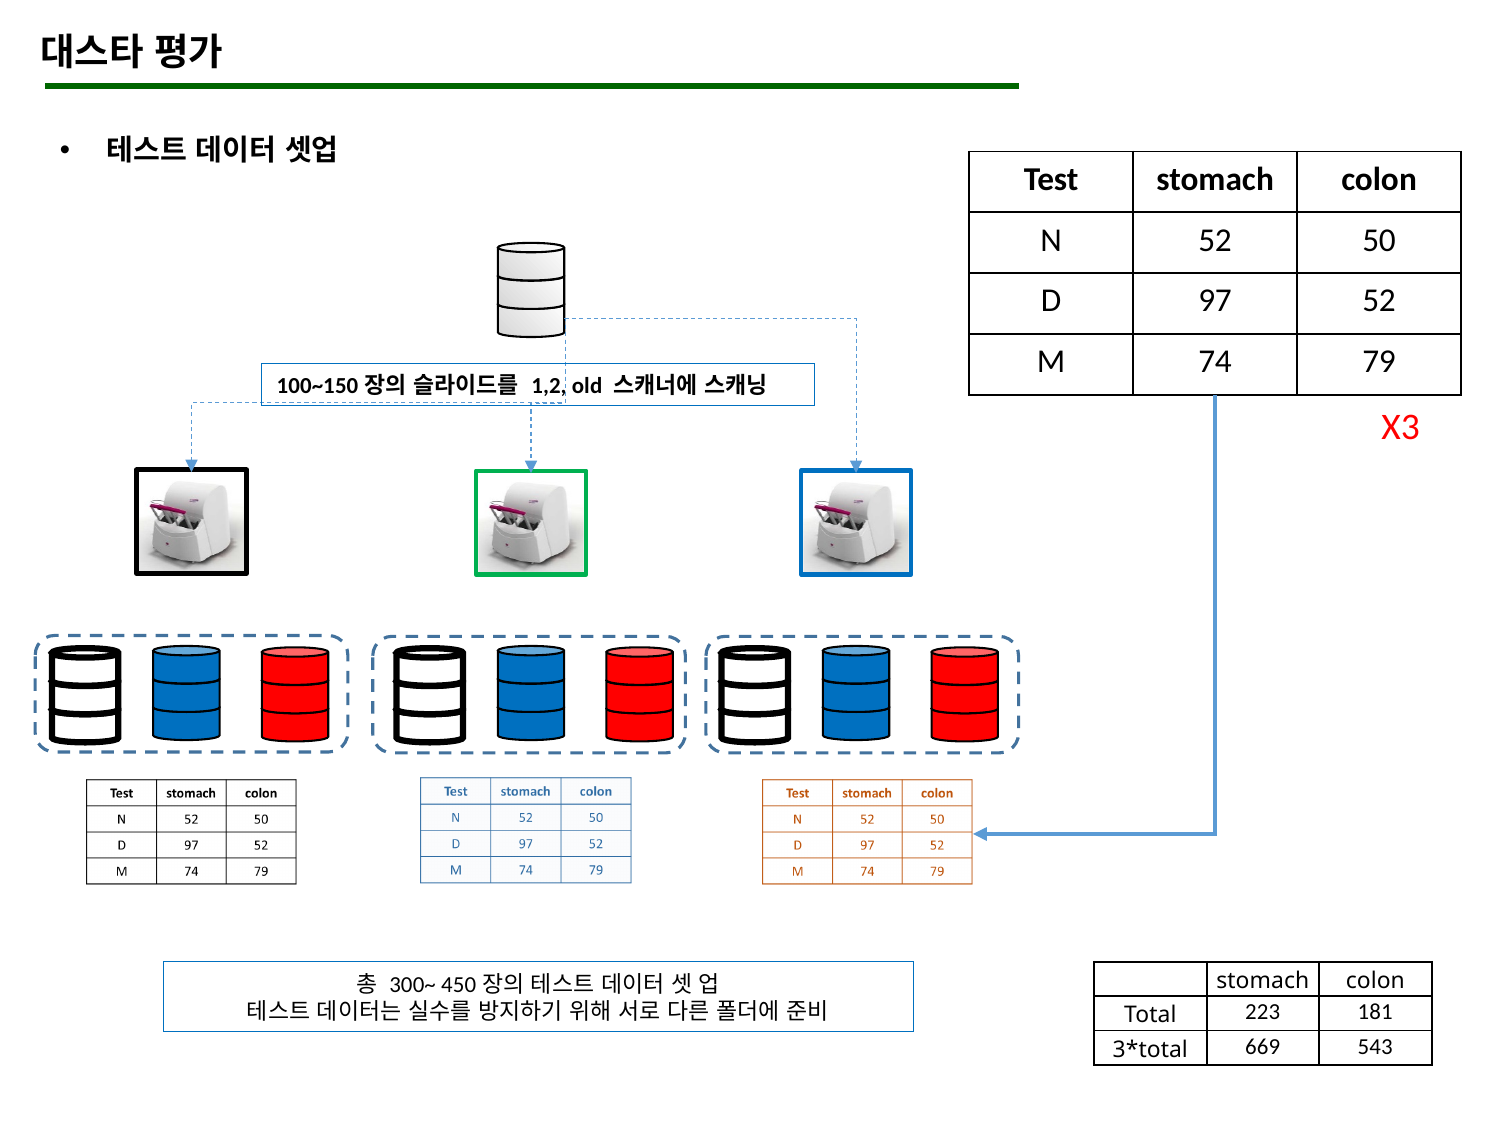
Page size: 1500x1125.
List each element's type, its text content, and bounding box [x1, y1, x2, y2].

text_box 총 300~ 450장의 테스트 데이터 셋 업 테스트 데이터는 실수를 방지하기 위해 서로 다른 폴더에 준비 [163, 961, 914, 1032]
table_cell 52 [1298, 274, 1460, 333]
table_cell N [970, 213, 1132, 272]
table_cell 52 [1134, 213, 1296, 272]
table_header stomach [1134, 152, 1296, 211]
table_cell 543 [1320, 1031, 1431, 1064]
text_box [931, 736, 998, 742]
table_cell 3*total [1095, 1031, 1206, 1064]
picture [478, 473, 584, 573]
table_cell 79 [1298, 335, 1460, 394]
text_box 100~150장의 슬라이드를 1,2, old 스캐너에 스캐닝 [429, 363, 625, 406]
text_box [293, 234, 429, 575]
table_cell 669 [1208, 1031, 1318, 1064]
text_box [704, 635, 1019, 754]
table_header [1095, 963, 1206, 995]
table_header colon [1320, 963, 1431, 995]
picture [803, 472, 909, 572]
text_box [625, 242, 762, 568]
table_cell 50 [1298, 213, 1460, 272]
picture [420, 778, 631, 887]
text_box [34, 634, 349, 754]
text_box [261, 647, 329, 742]
picture [86, 779, 297, 889]
text_box X3 [1366, 394, 1442, 455]
table_header stomach [1208, 963, 1318, 995]
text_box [497, 645, 565, 741]
table_cell M [970, 335, 1132, 394]
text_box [396, 648, 463, 743]
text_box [721, 648, 788, 743]
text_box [606, 647, 673, 742]
text_box 대스타 평가 [25, 20, 910, 81]
text_box 테스트 데이터 셋업 [45, 124, 724, 174]
picture [762, 779, 973, 889]
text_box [51, 648, 119, 743]
table_cell D [970, 274, 1132, 333]
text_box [497, 242, 565, 338]
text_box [874, 493, 1314, 736]
table_header colon [1298, 152, 1460, 211]
table_cell 181 [1320, 997, 1431, 1030]
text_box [153, 645, 220, 741]
text_box [371, 635, 687, 754]
picture [138, 471, 245, 571]
table_cell 74 [1134, 335, 1296, 394]
text_box 100~150장의 슬라이드를 1,2, old 스캐너에 스캐닝 [261, 363, 293, 406]
text_box 100~150장의 슬라이드를 1,2, old 스캐너에 스캐닝 [762, 363, 815, 406]
table_cell Total [1095, 997, 1206, 1030]
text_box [822, 645, 890, 741]
table_cell 97 [1134, 274, 1296, 333]
table_header Test [970, 152, 1132, 211]
table_cell 223 [1208, 997, 1318, 1030]
